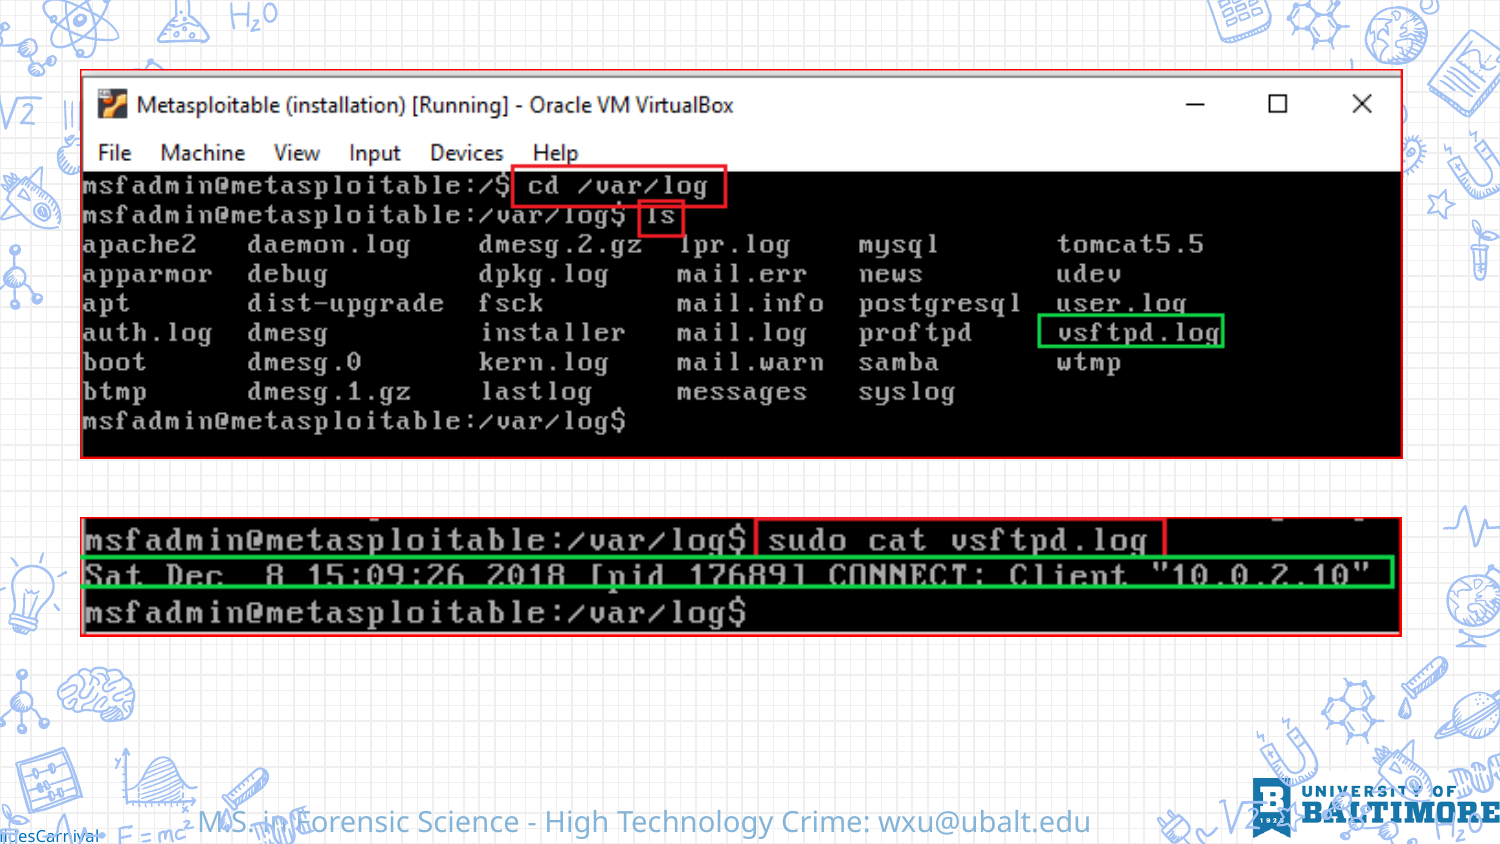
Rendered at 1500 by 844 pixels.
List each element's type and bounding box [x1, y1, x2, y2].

picture [1481, 771, 1489, 788]
picture [1388, 823, 1396, 835]
picture [1253, 771, 1500, 844]
picture [1408, 786, 1417, 792]
picture [1342, 796, 1349, 806]
picture [1405, 773, 1430, 800]
picture [1283, 771, 1308, 783]
picture [1479, 779, 1483, 790]
picture [80, 517, 1402, 637]
picture [1471, 771, 1479, 786]
picture [1354, 819, 1361, 827]
picture [1375, 780, 1390, 791]
picture [1381, 771, 1421, 792]
picture [80, 69, 1403, 459]
